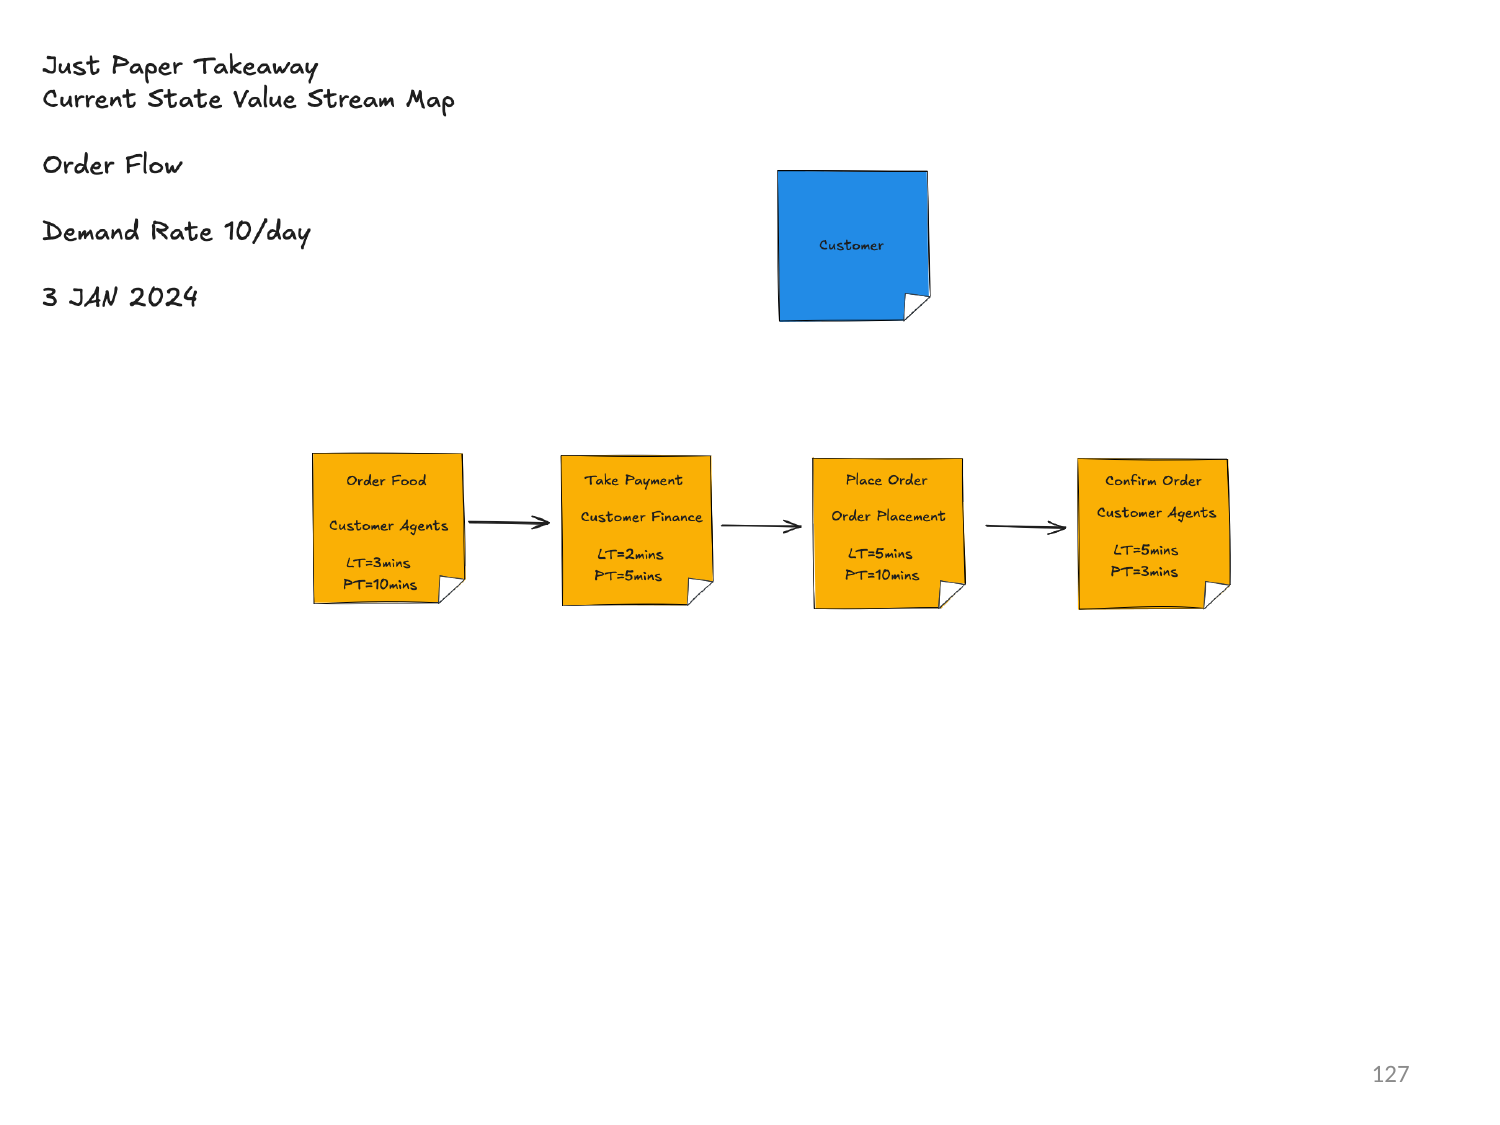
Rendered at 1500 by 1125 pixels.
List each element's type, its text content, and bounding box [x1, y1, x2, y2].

picture [34, 43, 1237, 616]
slide_number 127 [1074, 1042, 1425, 1103]
